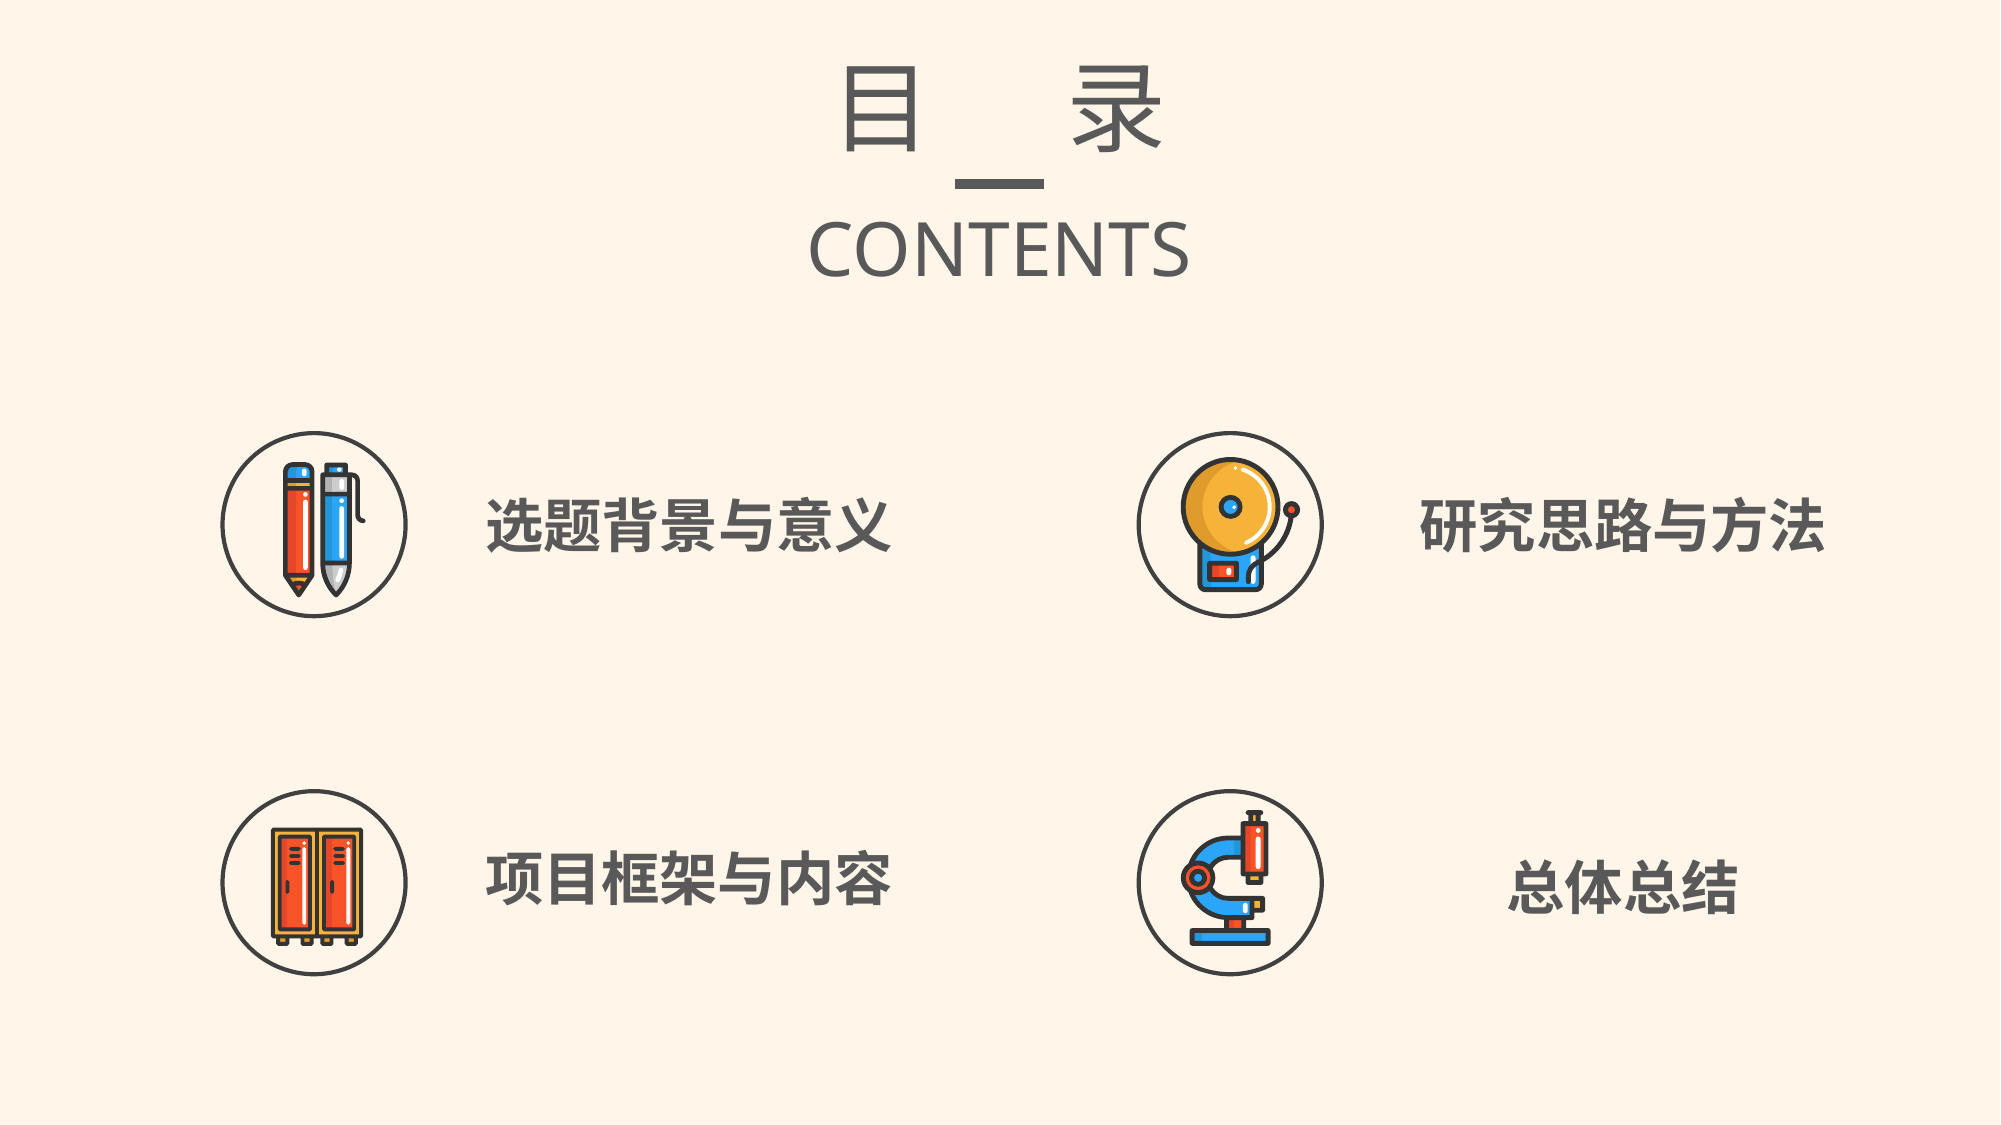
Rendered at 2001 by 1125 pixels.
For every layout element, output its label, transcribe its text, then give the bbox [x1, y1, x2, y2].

picture [282, 461, 366, 598]
text_box 总体总结 [1492, 843, 1755, 929]
text_box 项目框架与内容 [470, 835, 908, 920]
picture [270, 827, 364, 946]
picture [1180, 810, 1271, 946]
text_box [221, 790, 407, 976]
picture [1180, 456, 1301, 593]
text_box [1137, 790, 1323, 976]
text_box 选题背景与意义 [470, 481, 908, 567]
text_box [221, 432, 407, 618]
text_box [1137, 432, 1293, 618]
text_box 研究思路与方法 [1404, 481, 1843, 567]
text_box [1301, 464, 1323, 585]
text_box 目 录 [817, 0, 1182, 172]
text_box CONTENTS [689, 194, 1310, 299]
